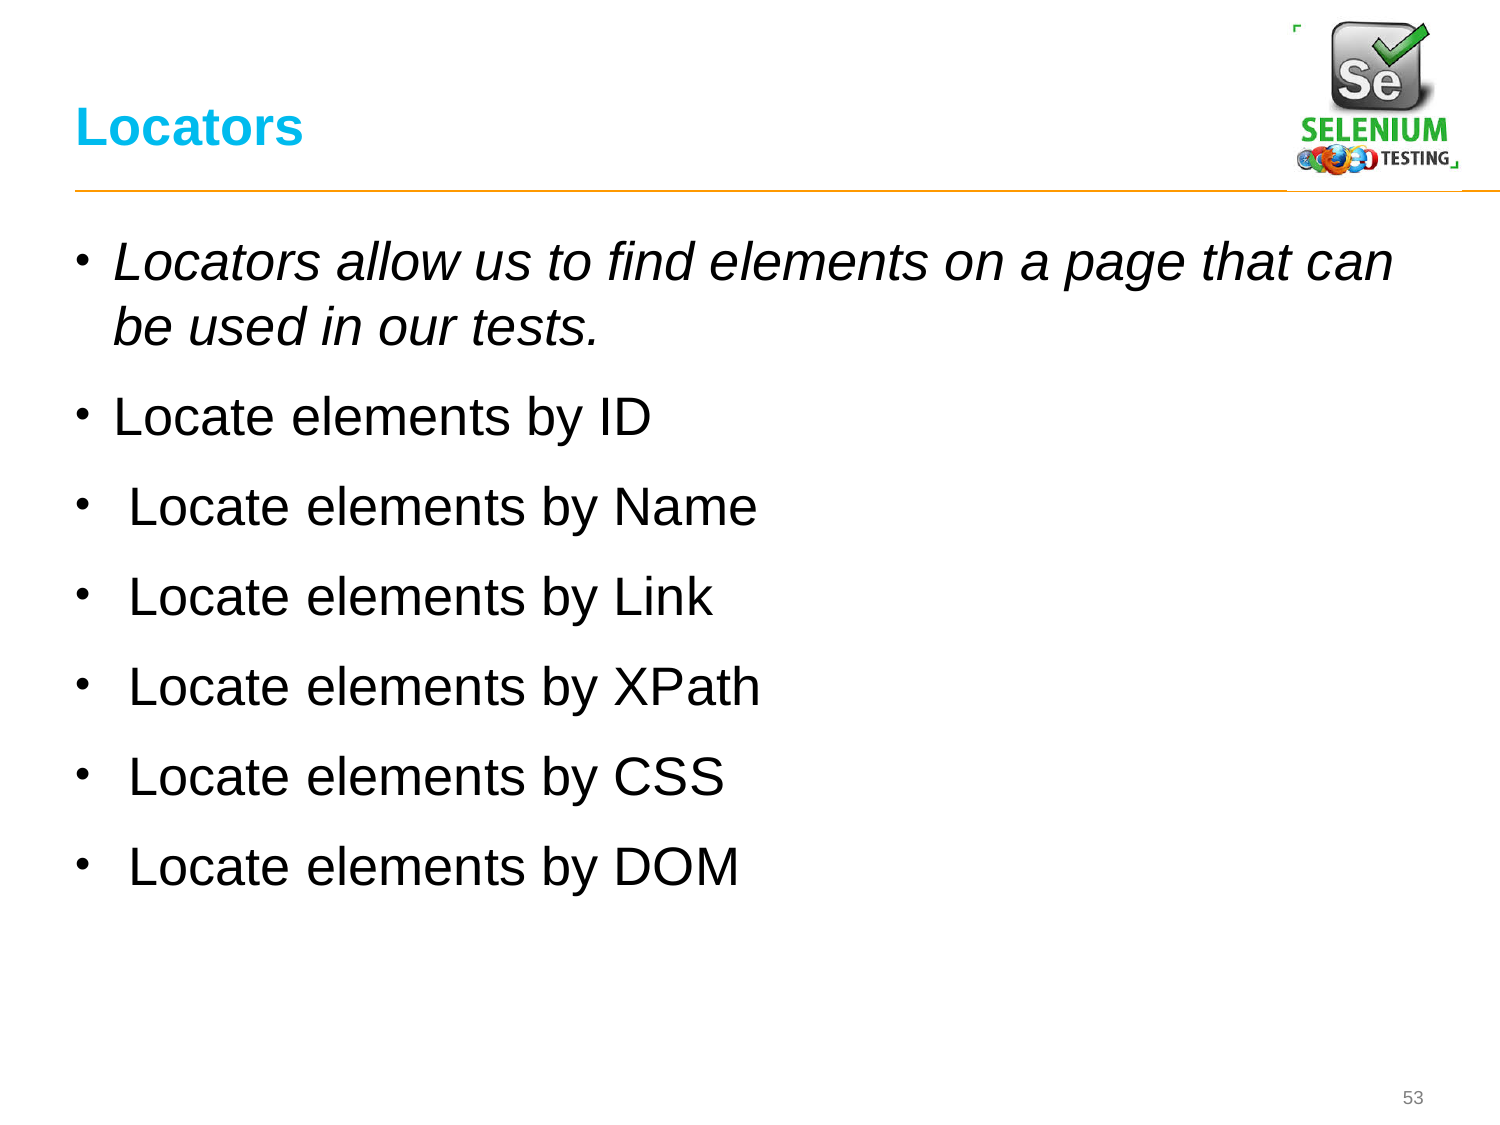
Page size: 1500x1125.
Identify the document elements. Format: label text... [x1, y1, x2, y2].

list Locators allow us to find elements on a page that can be used in our tests. Locate elements by ID  Locate elements by Name  Locate elements by Link  Locate elements by XPath  Locate elements by CSS  Locate elements by DOM [75, 226, 1425, 1018]
picture [1287, 16, 1462, 191]
title Locators [75, 27, 1422, 157]
